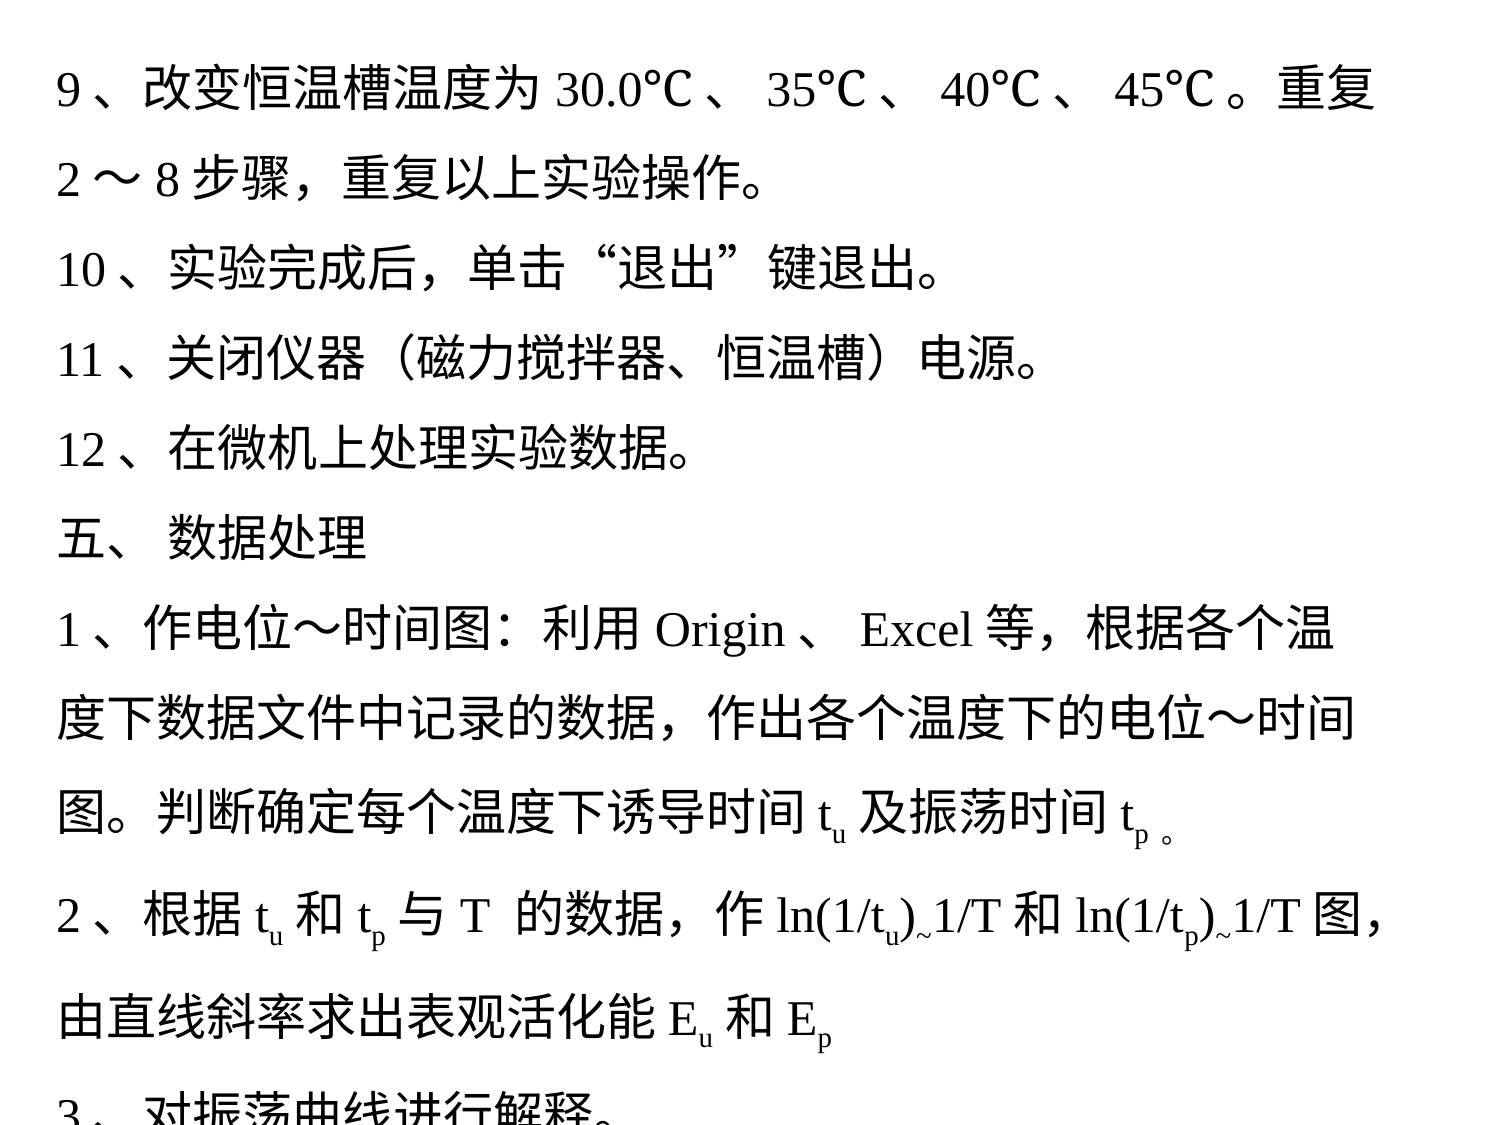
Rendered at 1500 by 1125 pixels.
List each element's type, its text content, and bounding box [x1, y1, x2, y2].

text_box 9、改变恒温槽温度为30.0℃、35℃、40℃、45℃。重复2～8步骤，重复以上实验操作。 10、实验完成后，单击“退出”键退出。 11、关闭仪器（磁力搅拌器、恒温槽）电源。 12、在微机上处理实验数据。 五、 数据处理 1、作电位～时间图：利用Origin、Excel等，根据各个温度下数据文件中记录的数据，作出各个温度下的电位～时间图。判断确定每个温度下诱导时间tu及振荡时间tp。 2、根据tu和tp与T 的数据，作ln(1/tu)~1/T和ln(1/tp)~1/T图，由直线斜率求出表观活化能Eu和Ep 3、对振荡曲线进行解释。 [41, 19, 1394, 1125]
